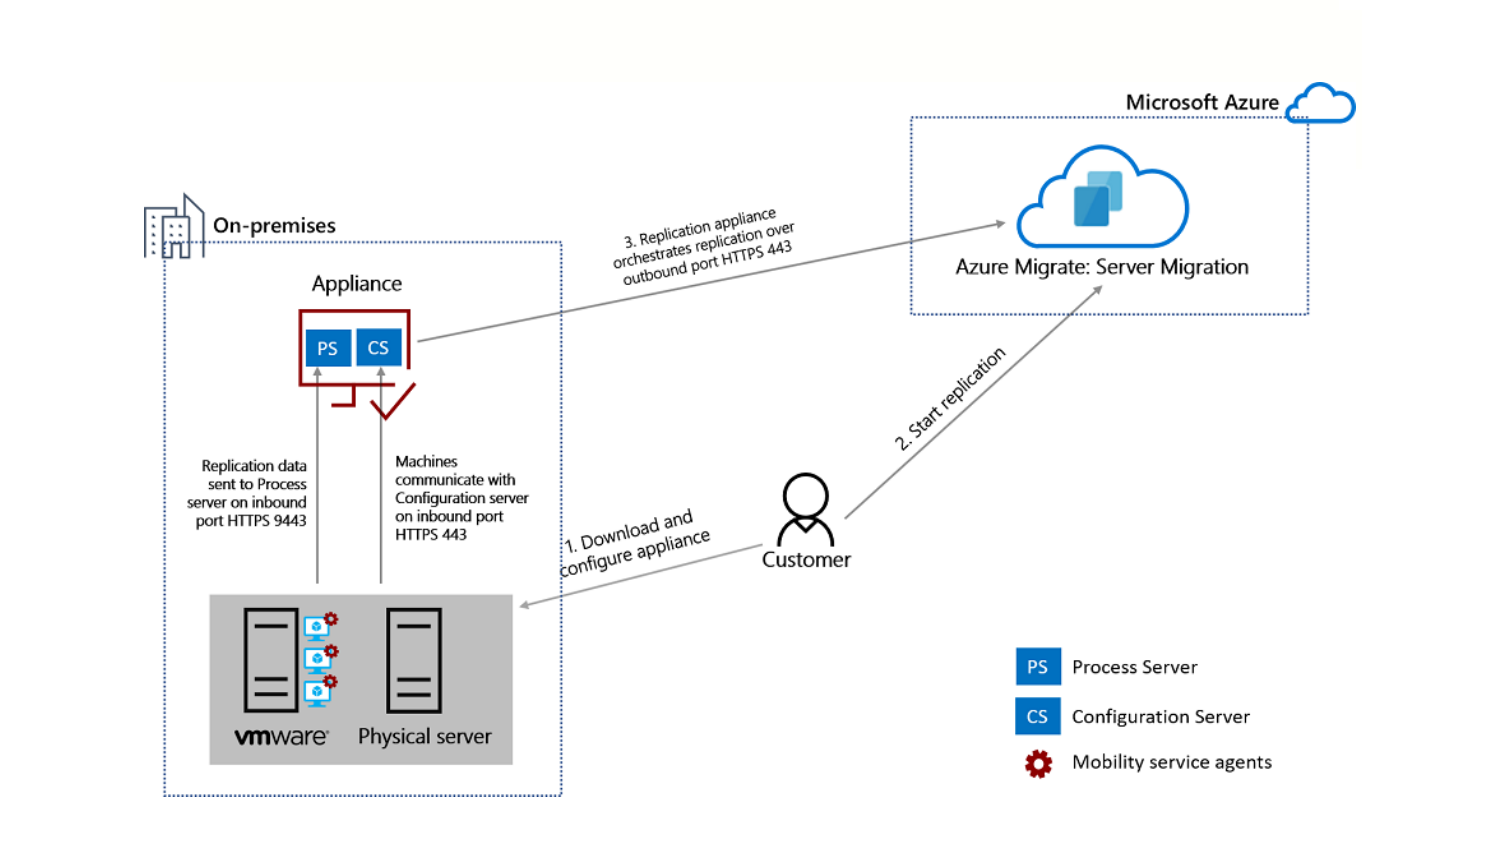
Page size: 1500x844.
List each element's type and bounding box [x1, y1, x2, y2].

picture [143, 0, 1362, 797]
